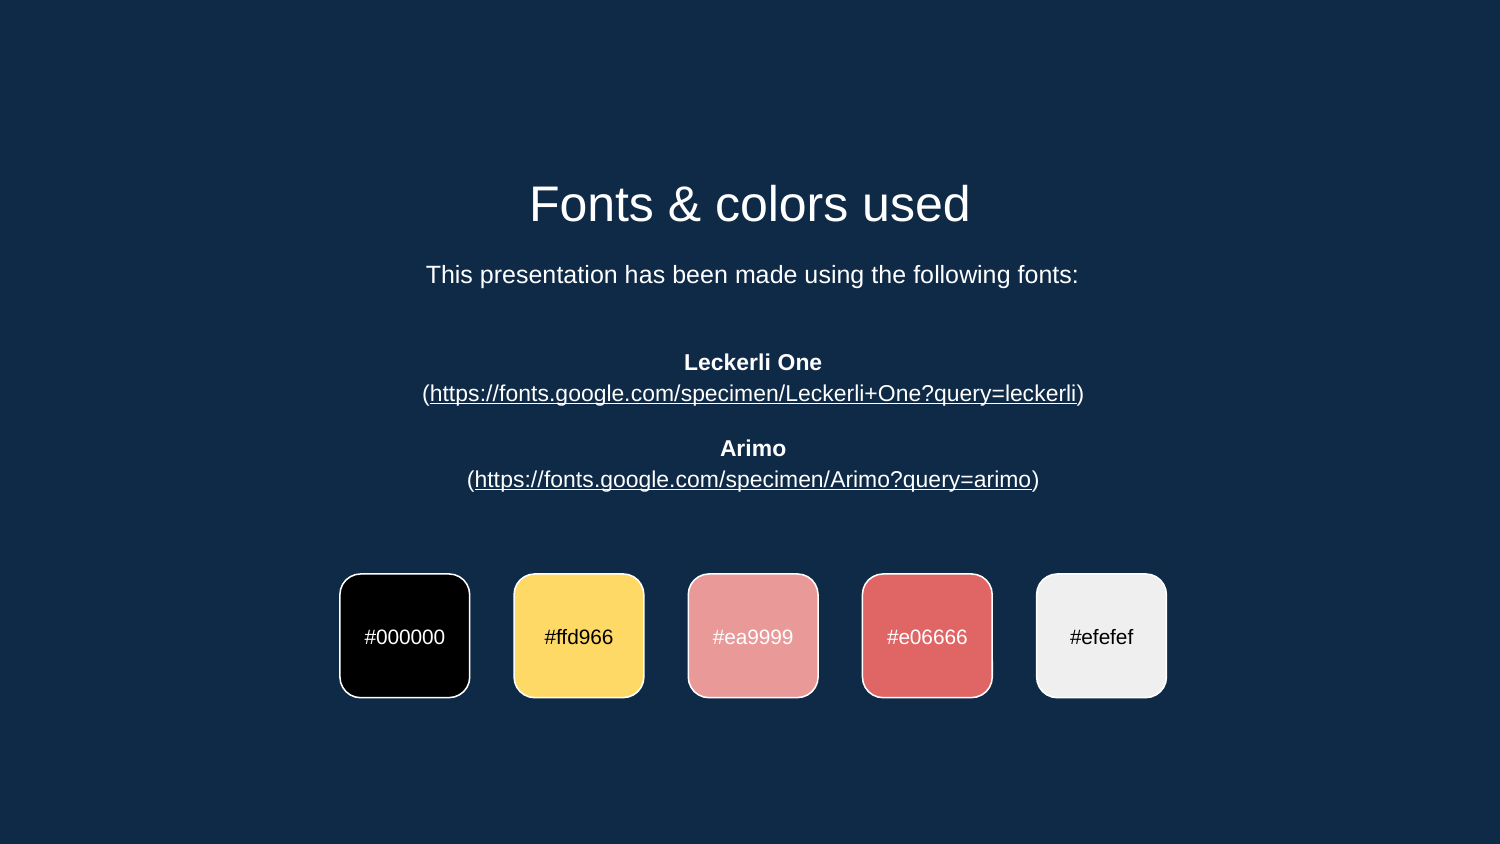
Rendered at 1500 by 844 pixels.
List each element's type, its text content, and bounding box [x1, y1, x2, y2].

text_box [862, 573, 993, 599]
list This presentation has been made using the following fonts: [175, 239, 1332, 312]
text_box #000000 [339, 599, 470, 672]
text_box [1036, 573, 1167, 599]
text_box [339, 573, 470, 599]
text_box [688, 573, 819, 599]
text_box [688, 672, 819, 698]
text_box [514, 573, 644, 599]
text_box [339, 672, 470, 698]
text_box #ea9999 [688, 599, 819, 672]
text_box [862, 672, 993, 698]
text_box [514, 672, 644, 698]
list Leckerli One (https://fonts.google.com/specimen/Leckerli+One?query=leckerli) Arimo (https://fonts.google.com/specimen/Arimo?query=arimo) [175, 314, 1332, 521]
text_box #efefef [1036, 599, 1167, 672]
text_box #e06666 [862, 599, 993, 672]
text_box #ffd966 [514, 599, 644, 672]
text_box [1036, 672, 1167, 698]
title Fonts & colors used [171, 156, 1328, 236]
